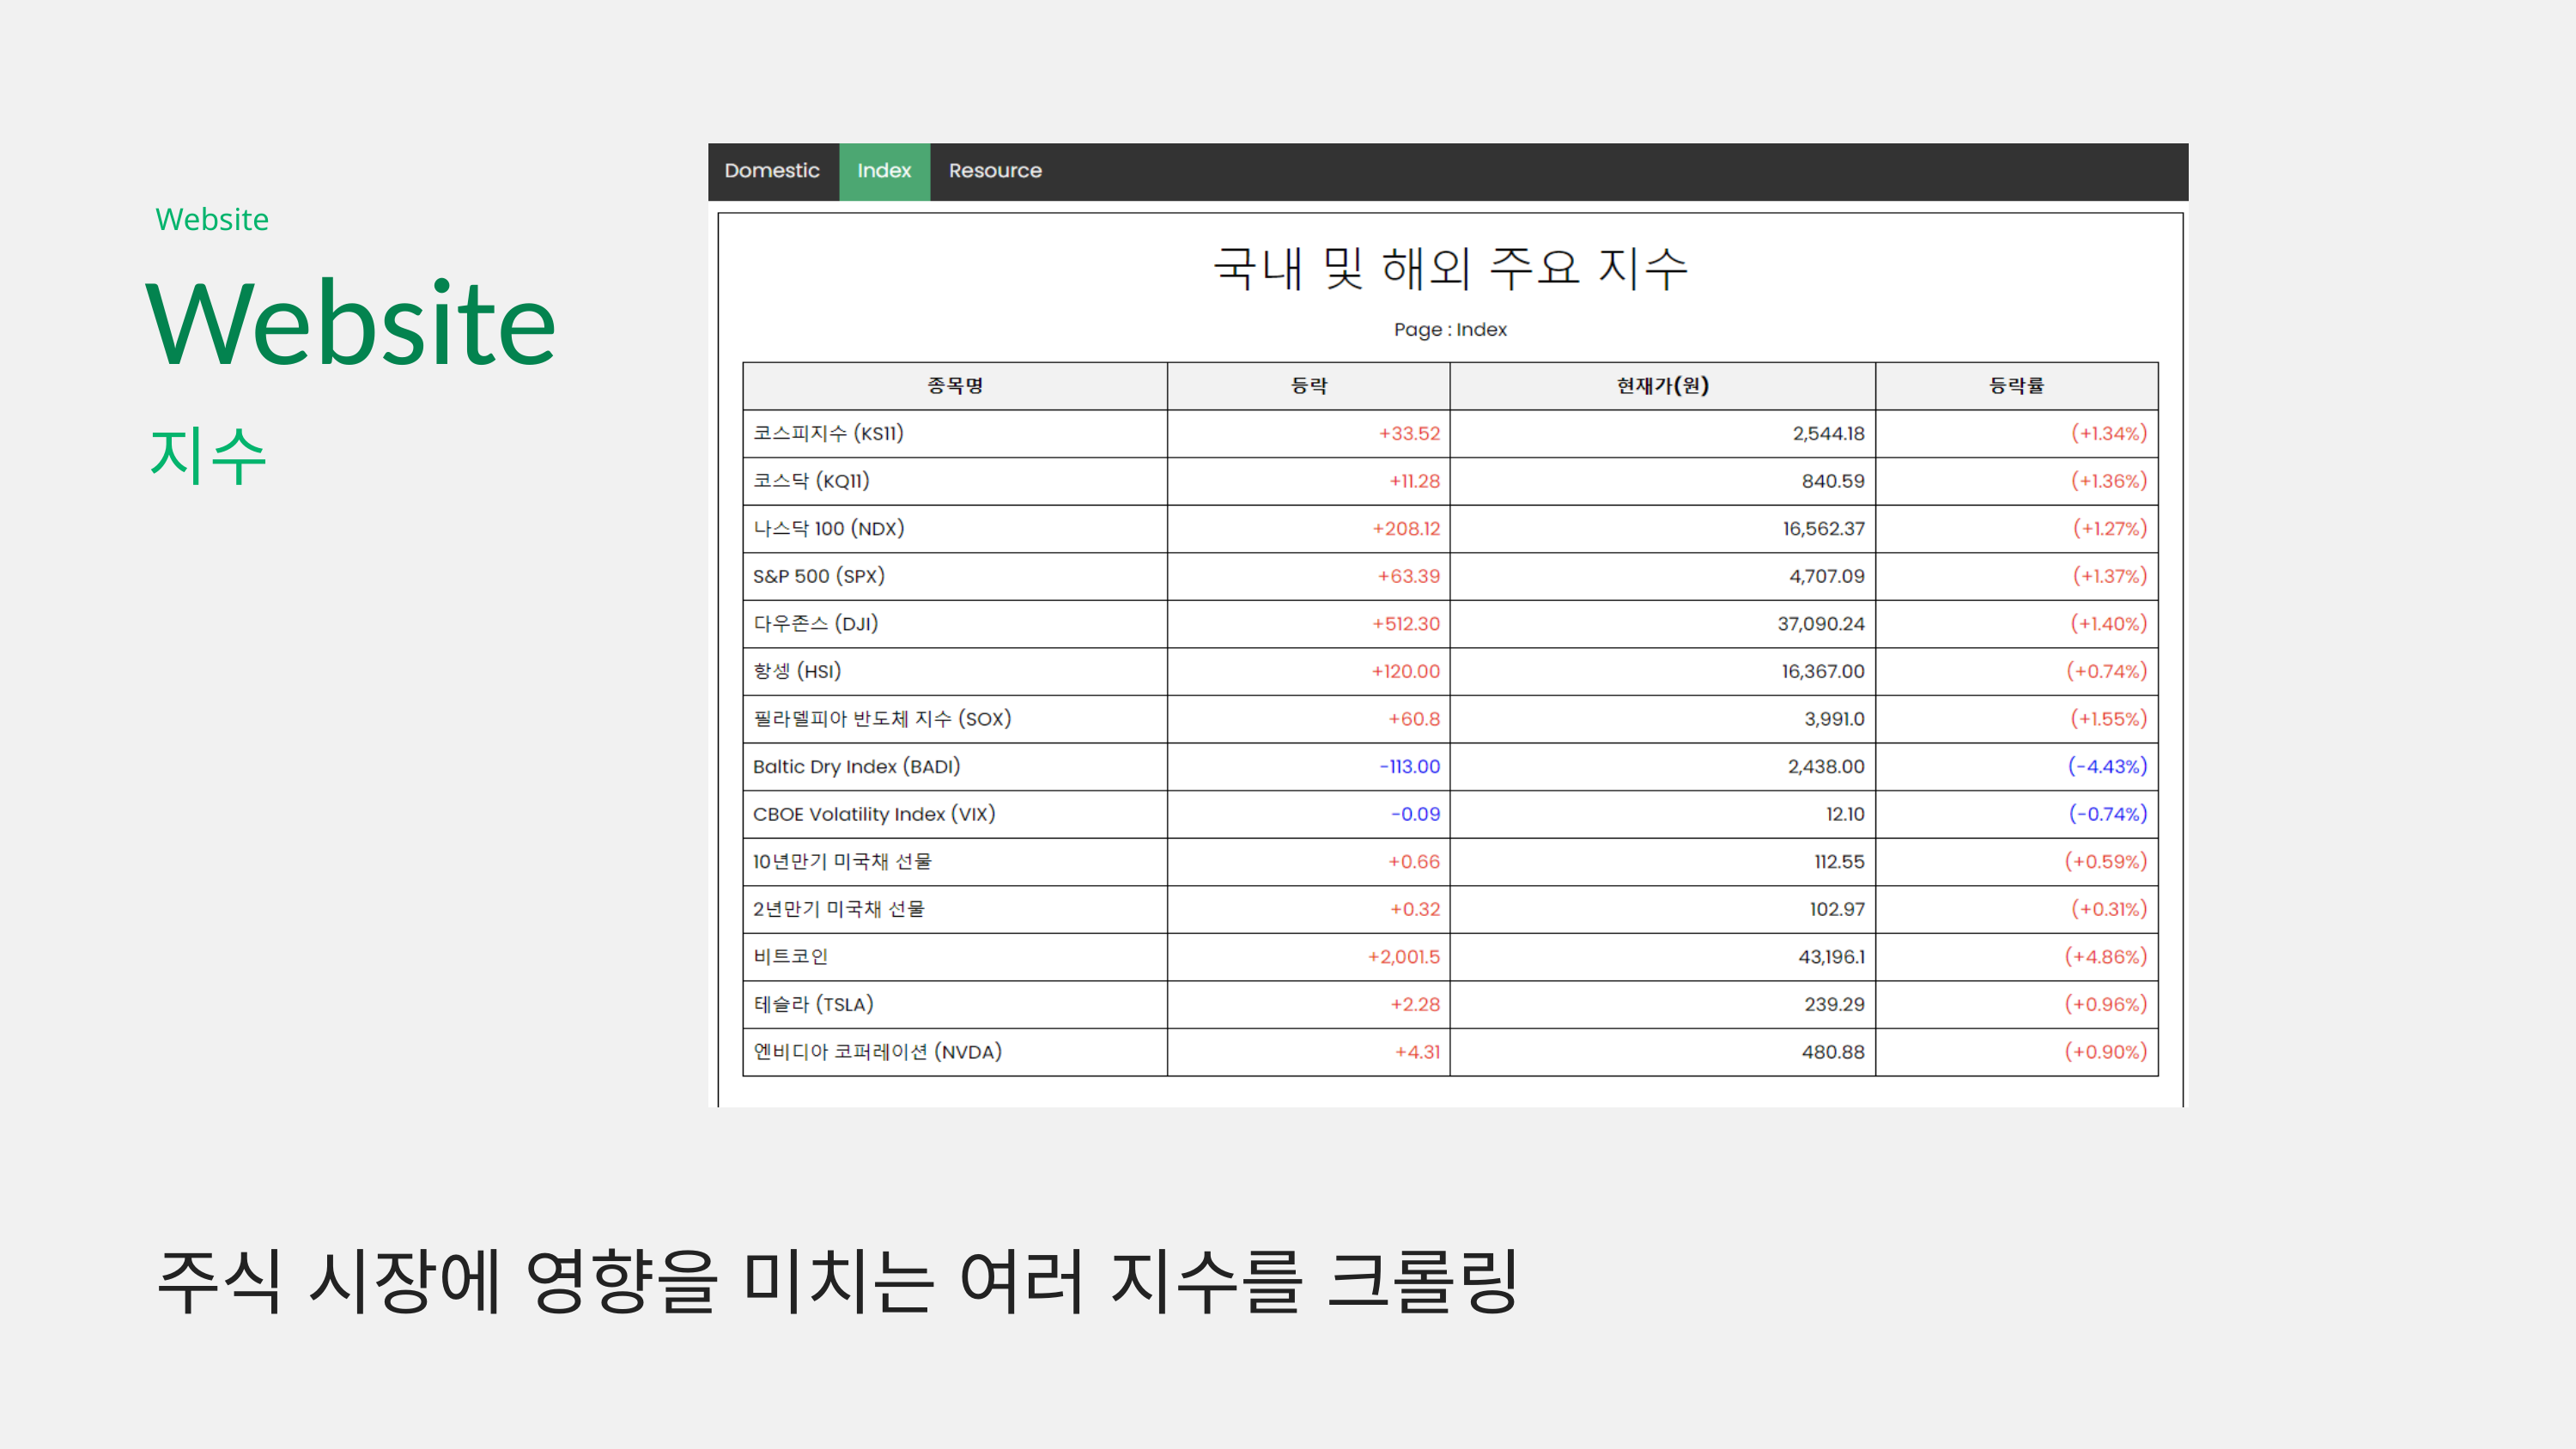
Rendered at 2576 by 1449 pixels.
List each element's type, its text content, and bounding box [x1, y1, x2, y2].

text_box Website [155, 193, 660, 237]
text_box 주식 시장에 영향을 미치는 여러 지수를 크롤링 [155, 1222, 1911, 1323]
text_box 지수 [148, 434, 494, 494]
text_box Website [144, 239, 702, 390]
picture [708, 143, 2190, 1107]
